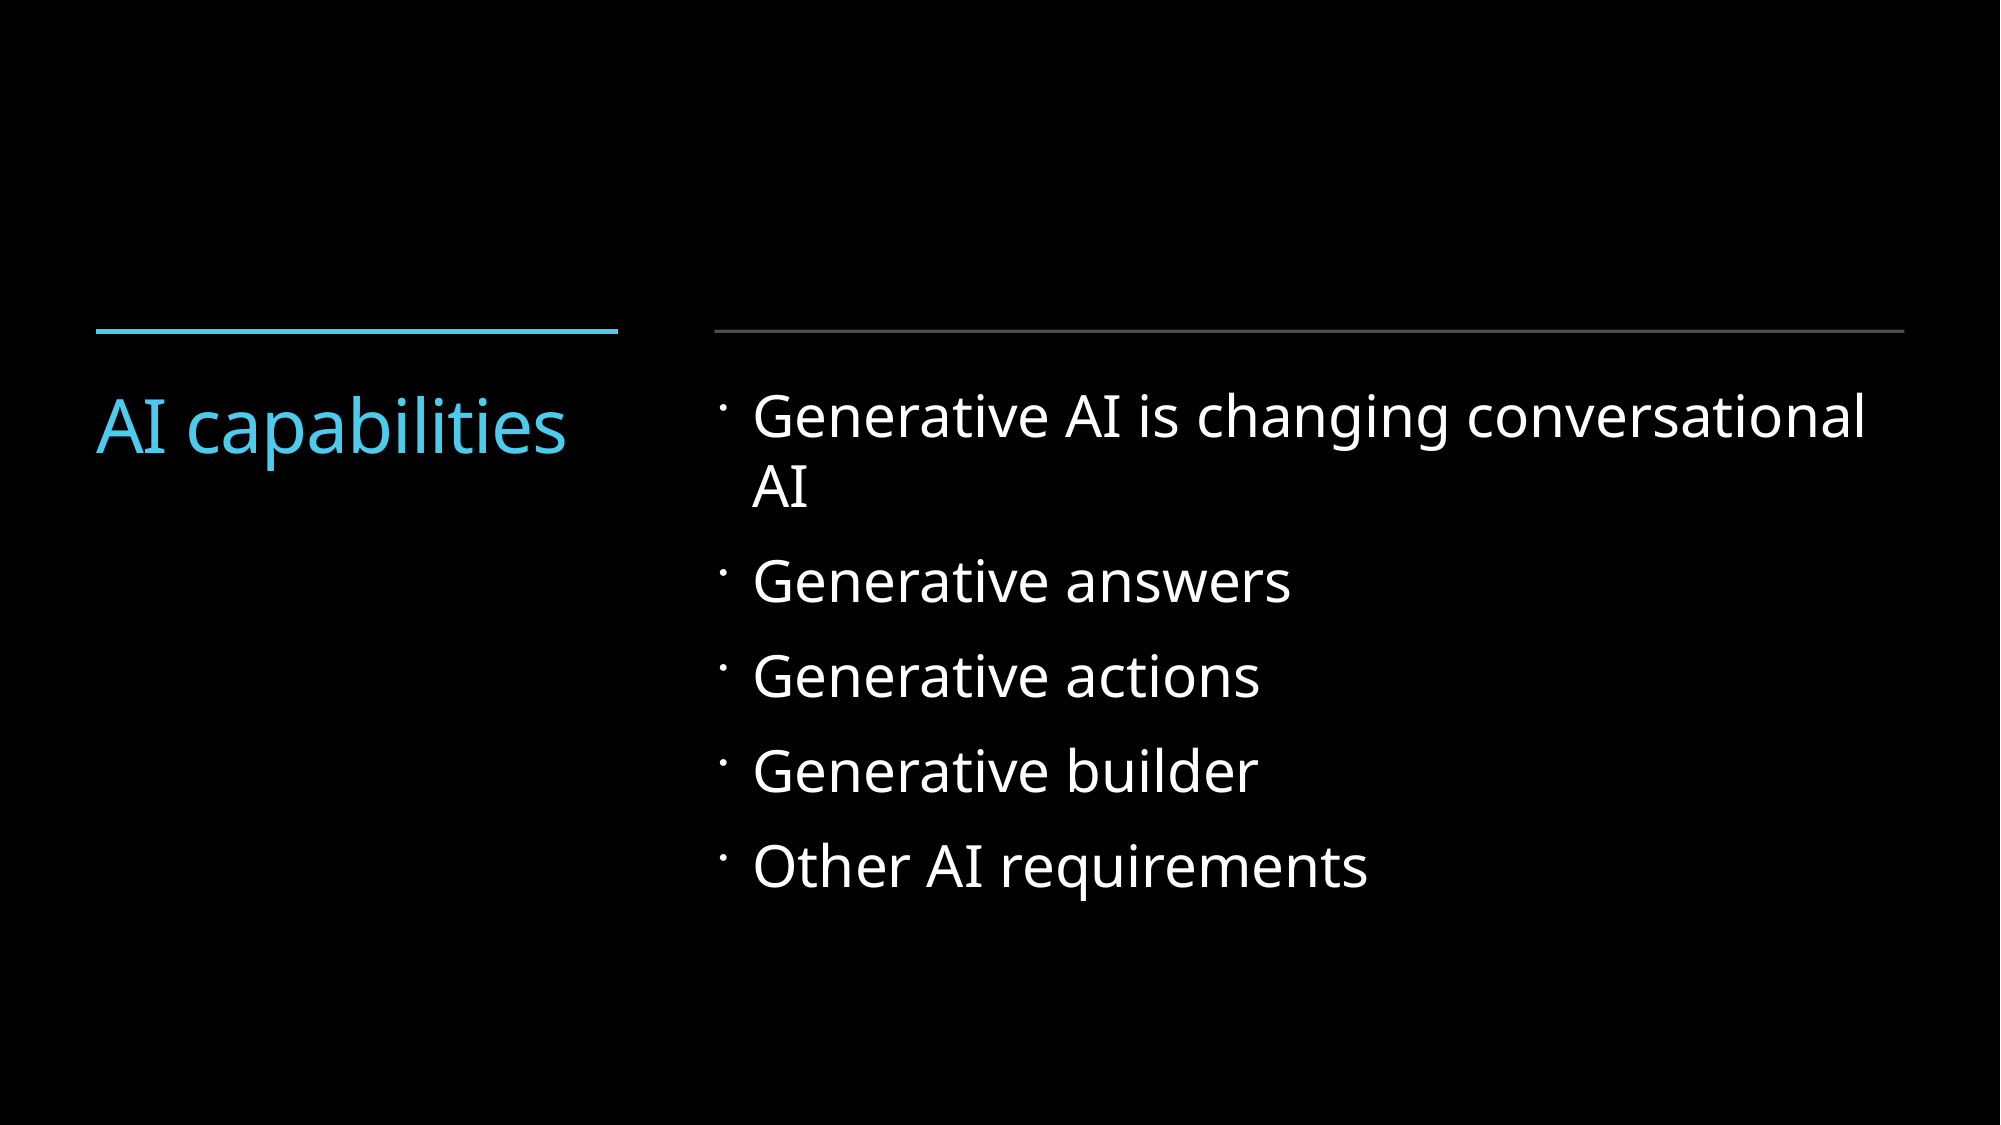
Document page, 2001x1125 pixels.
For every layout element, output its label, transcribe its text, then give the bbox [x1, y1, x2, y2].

title AI capabilities [96, 378, 618, 470]
list Generative AI is changing conversational AI Generative answers Generative actions Generative builder Other AI requirements [714, 378, 1905, 834]
